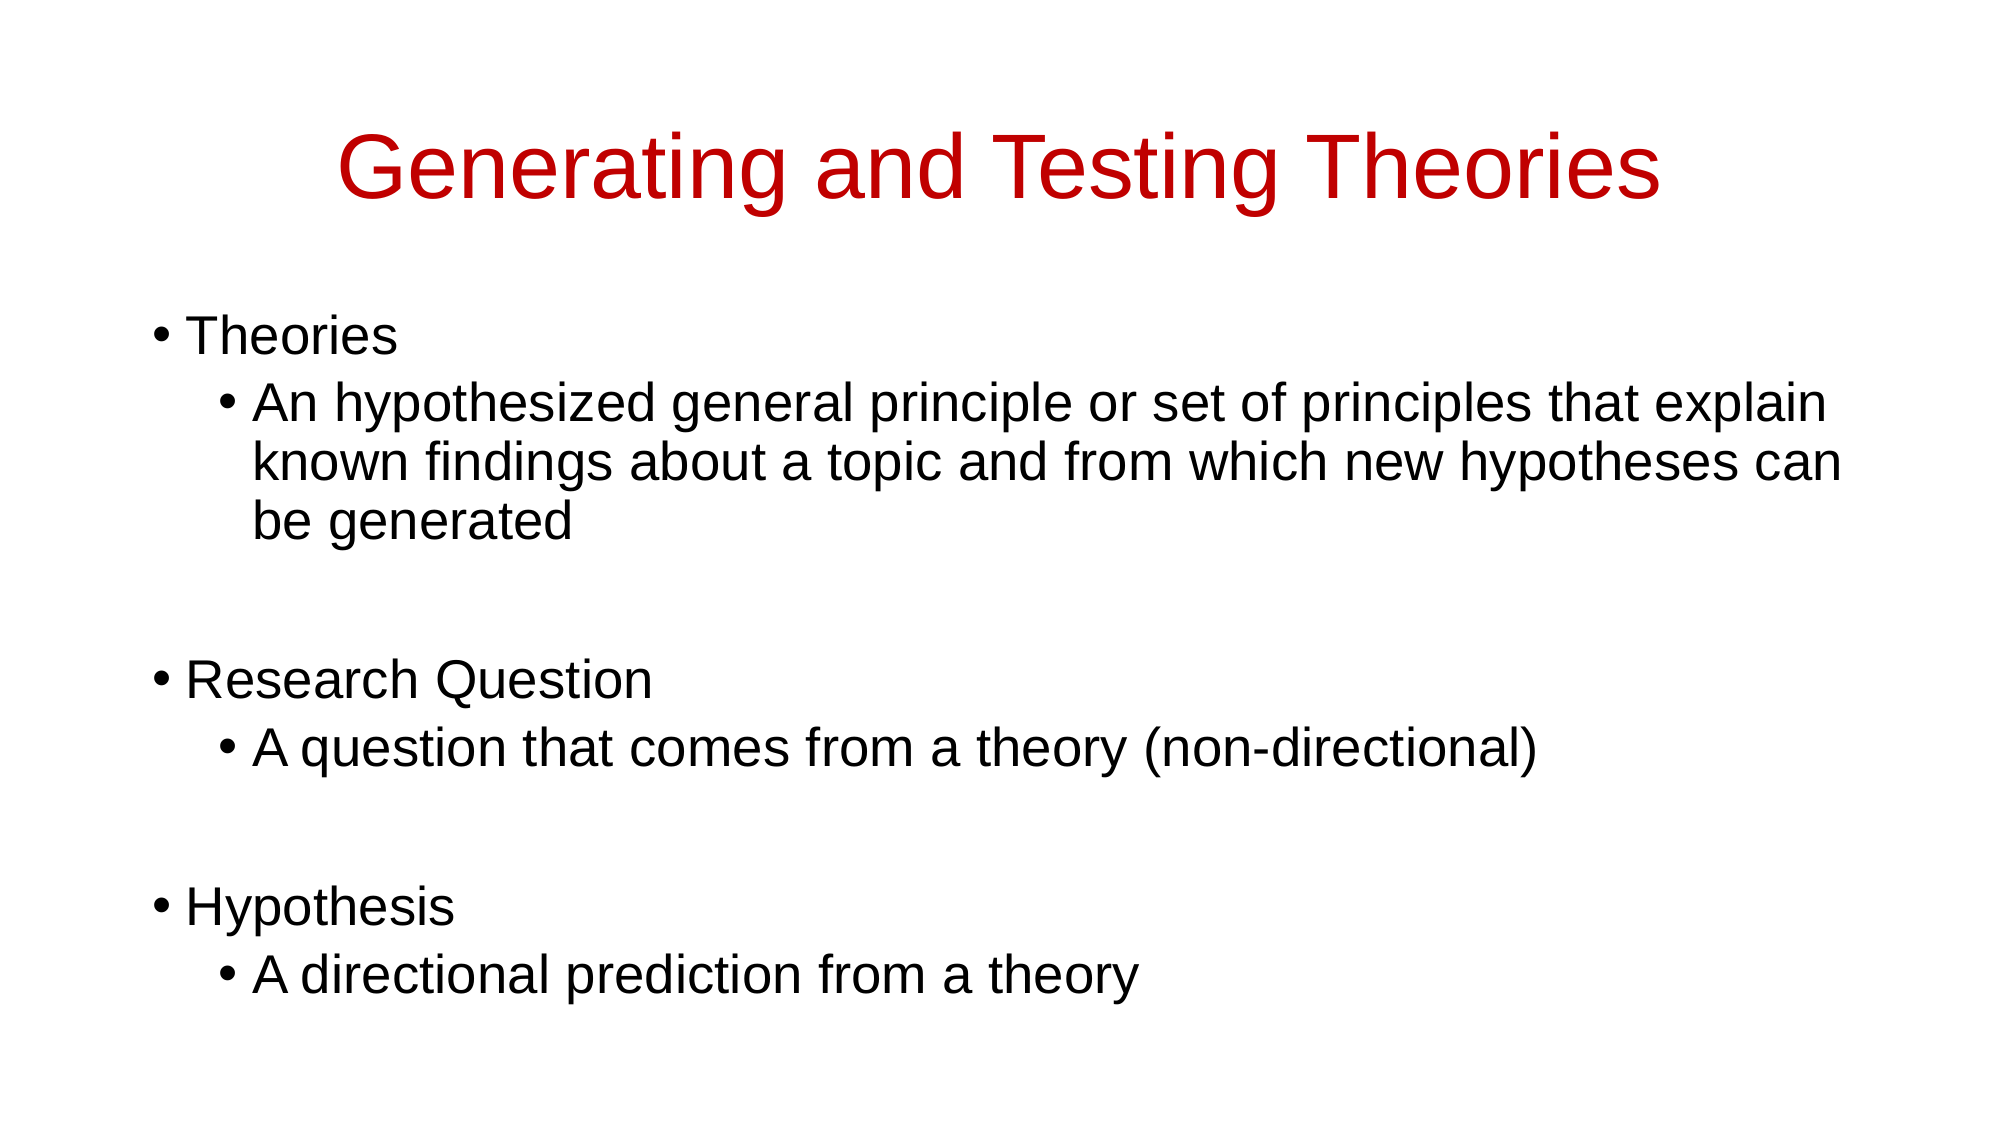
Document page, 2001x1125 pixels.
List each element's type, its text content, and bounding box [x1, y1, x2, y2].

list Theories An hypothesized general principle or set of principles that explain known findings about a topic and from which new hypotheses can be generated Research Question A question that comes from a theory (non-directional) Hypothesis A directional prediction from a theory [137, 299, 1863, 1014]
title Generating and Testing Theories [137, 59, 1863, 278]
